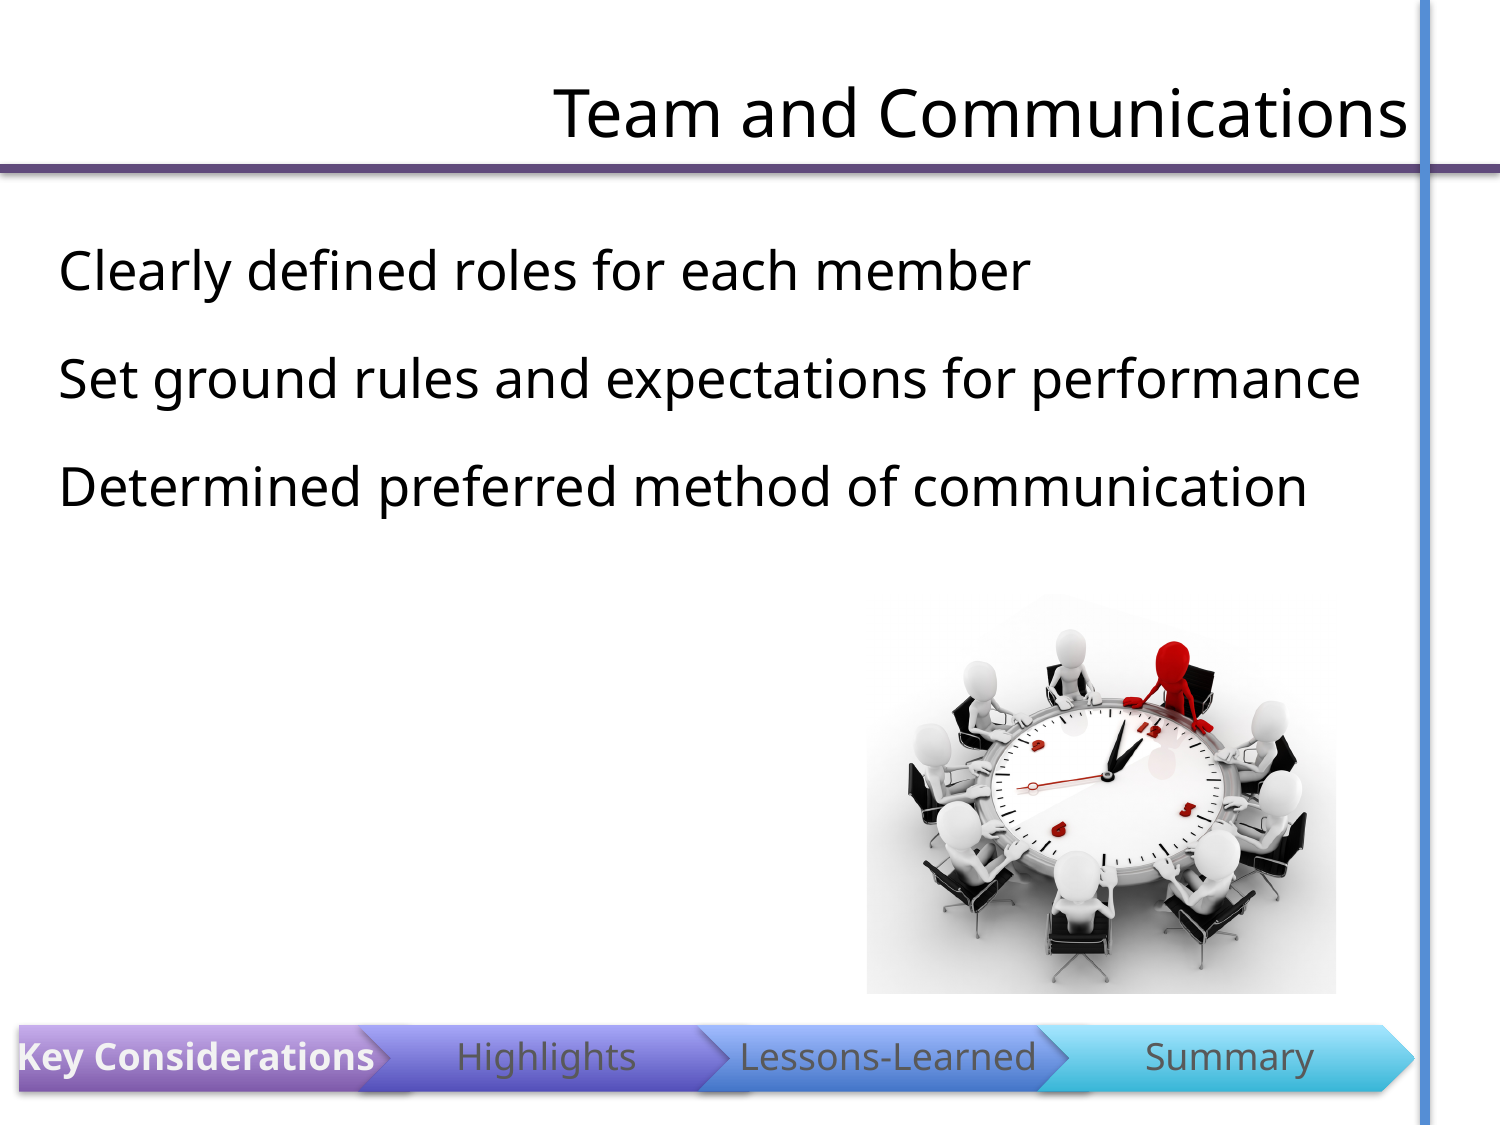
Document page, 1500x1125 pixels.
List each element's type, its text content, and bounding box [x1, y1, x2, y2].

picture [866, 594, 1337, 995]
list Clearly defined roles for each member Set ground rules and expectations for performance Determined preferred method of communication [43, 195, 1425, 973]
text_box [697, 1024, 1035, 1092]
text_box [0, 1024, 356, 1092]
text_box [1036, 1024, 1416, 1092]
title Team and Communications [23, 17, 1425, 205]
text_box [357, 1024, 696, 1092]
